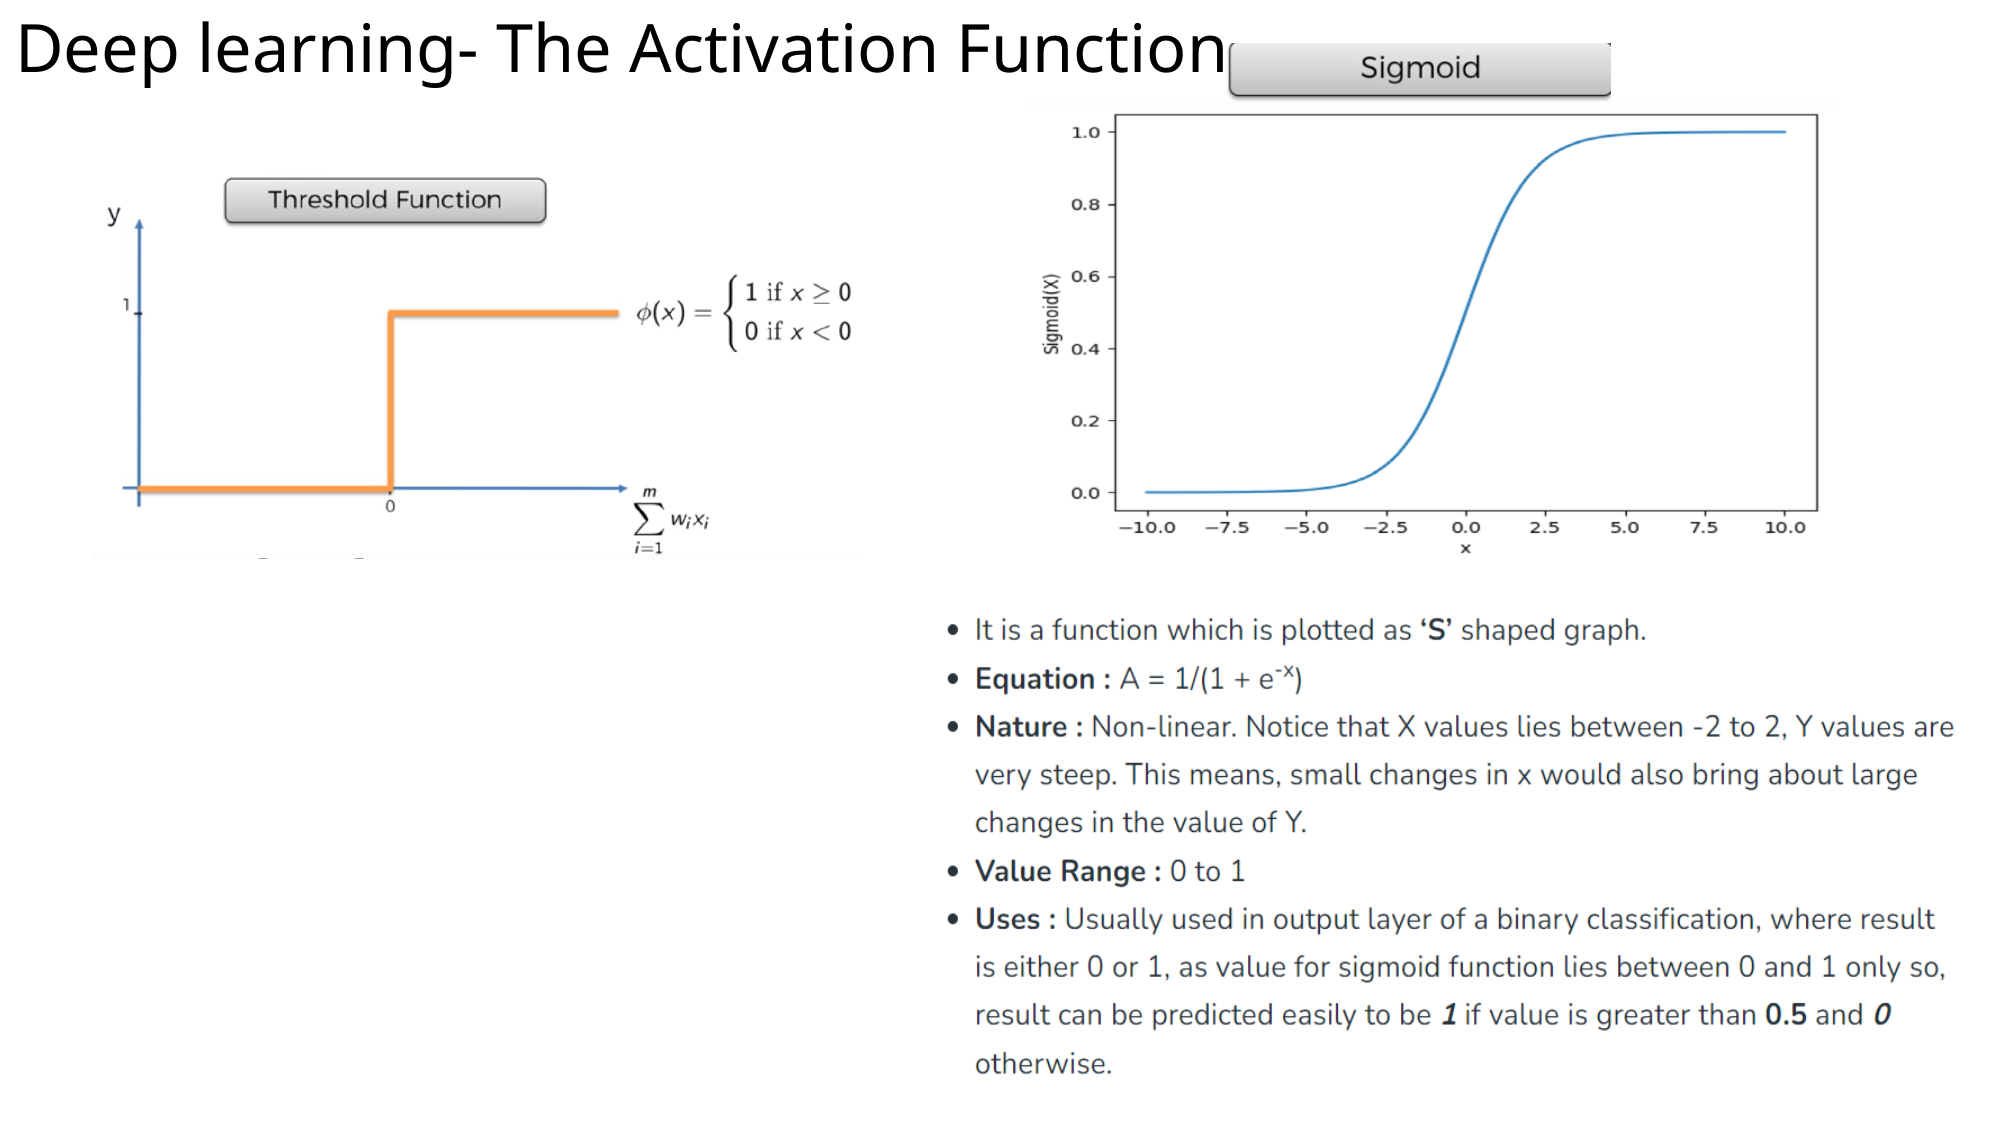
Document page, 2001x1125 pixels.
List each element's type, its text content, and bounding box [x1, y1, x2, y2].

picture [92, 169, 857, 559]
picture [931, 604, 1968, 1082]
picture [1028, 43, 1841, 559]
title Deep learning- The Activation Function [0, 19, 1419, 83]
